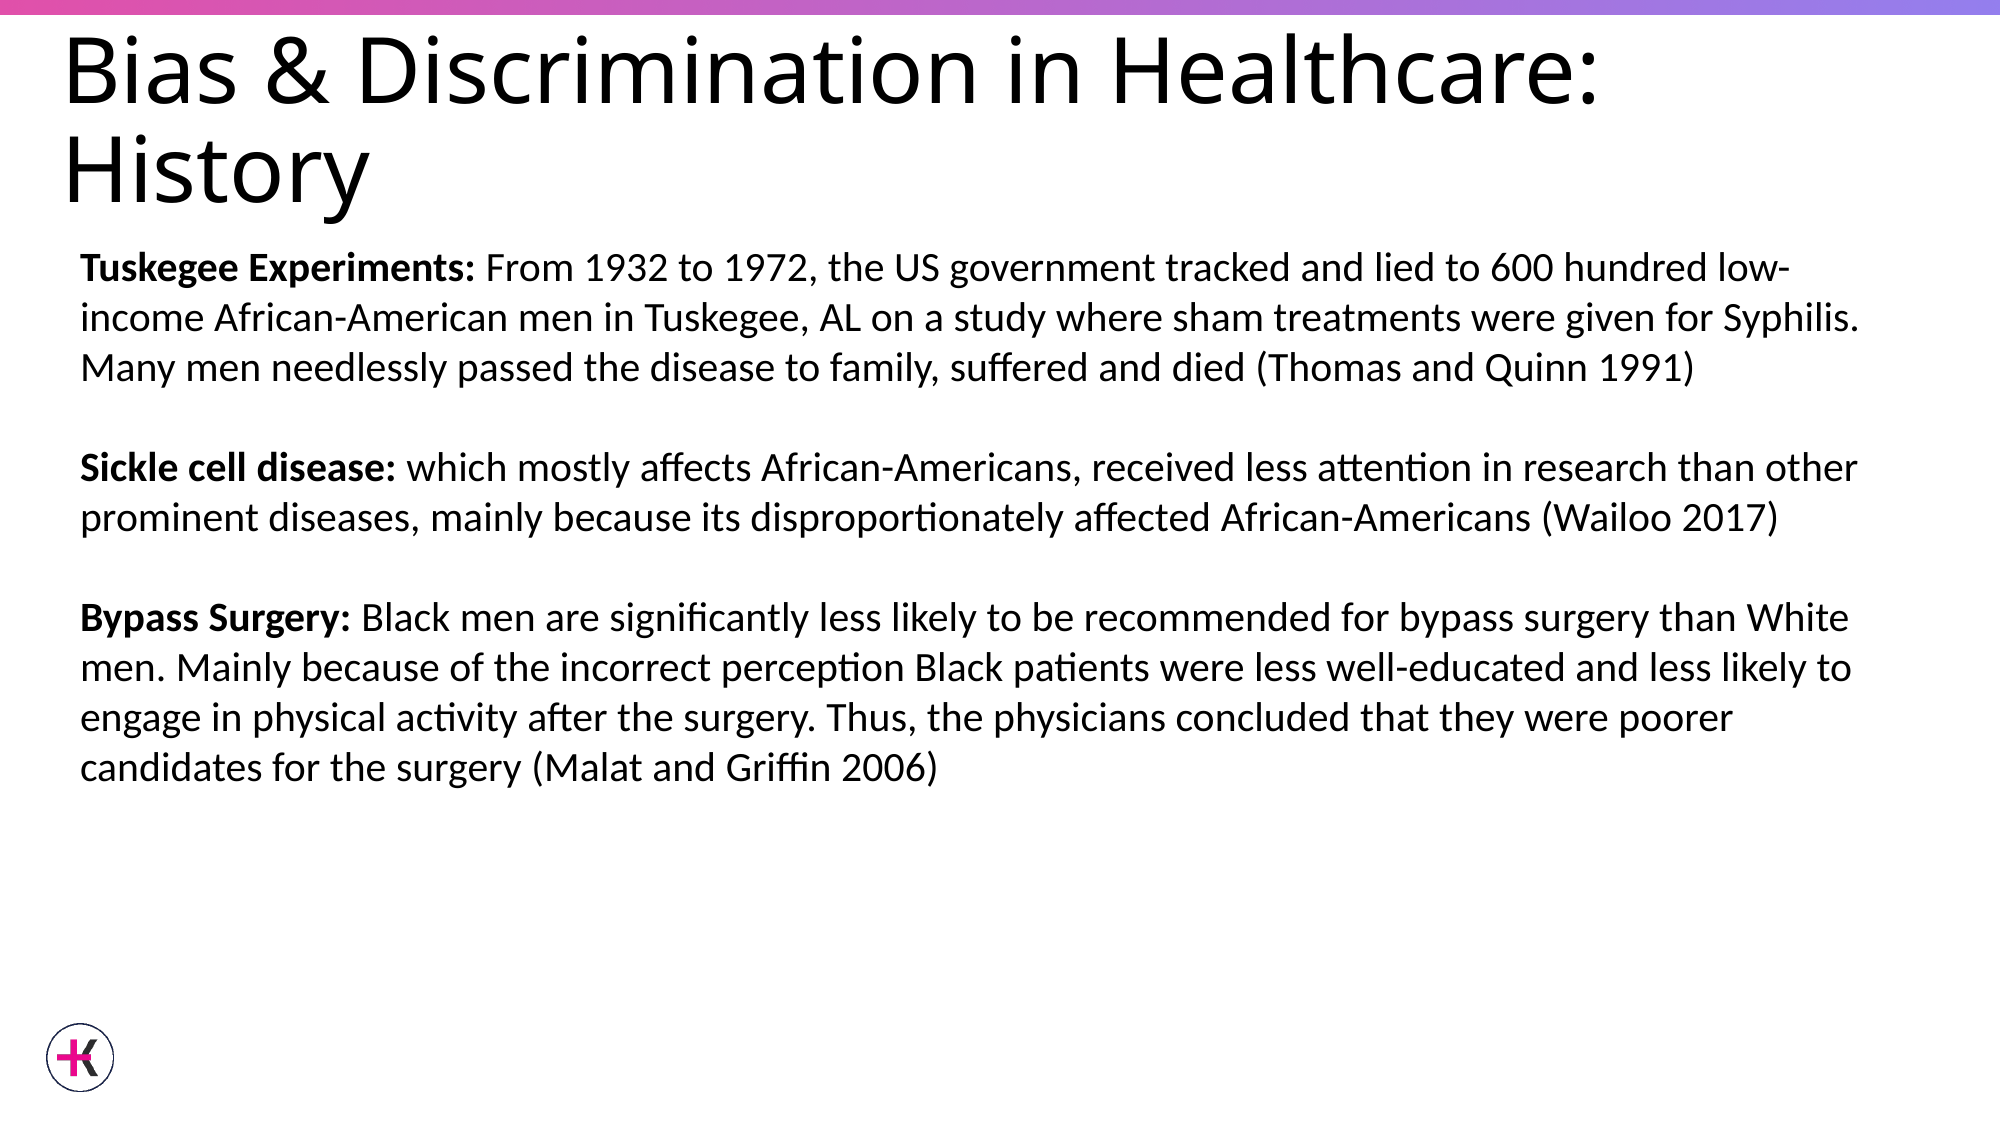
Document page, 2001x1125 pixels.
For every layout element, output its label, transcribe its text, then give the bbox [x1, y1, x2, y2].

text_box Tuskegee Experiments: From 1932 to 1972, the US government tracked and lied to 600 hundred low-income African-American men in Tuskegee, AL on a study where sham treatments were given for Syphilis. Many men needlessly passed the disease to family, suffered and died (Thomas and Quinn 1991) Sickle cell disease: which mostly affects African-Americans, received less attention in research than other prominent diseases, mainly because its disproportionately affected African-Americans (Wailoo 2017) Bypass Surgery: Black men are significantly less likely to be recommended for bypass surgery than White men. Mainly because of the incorrect perception Black patients were less well-educated and less likely to engage in physical activity after the surgery. Thus, the physicians concluded that they were poorer candidates for the surgery (Malat and Griffin 2006) [65, 232, 1913, 948]
picture [0, 0, 2000, 15]
title Bias & Discrimination in Healthcare: History [46, 15, 1772, 233]
picture [46, 1023, 114, 1092]
